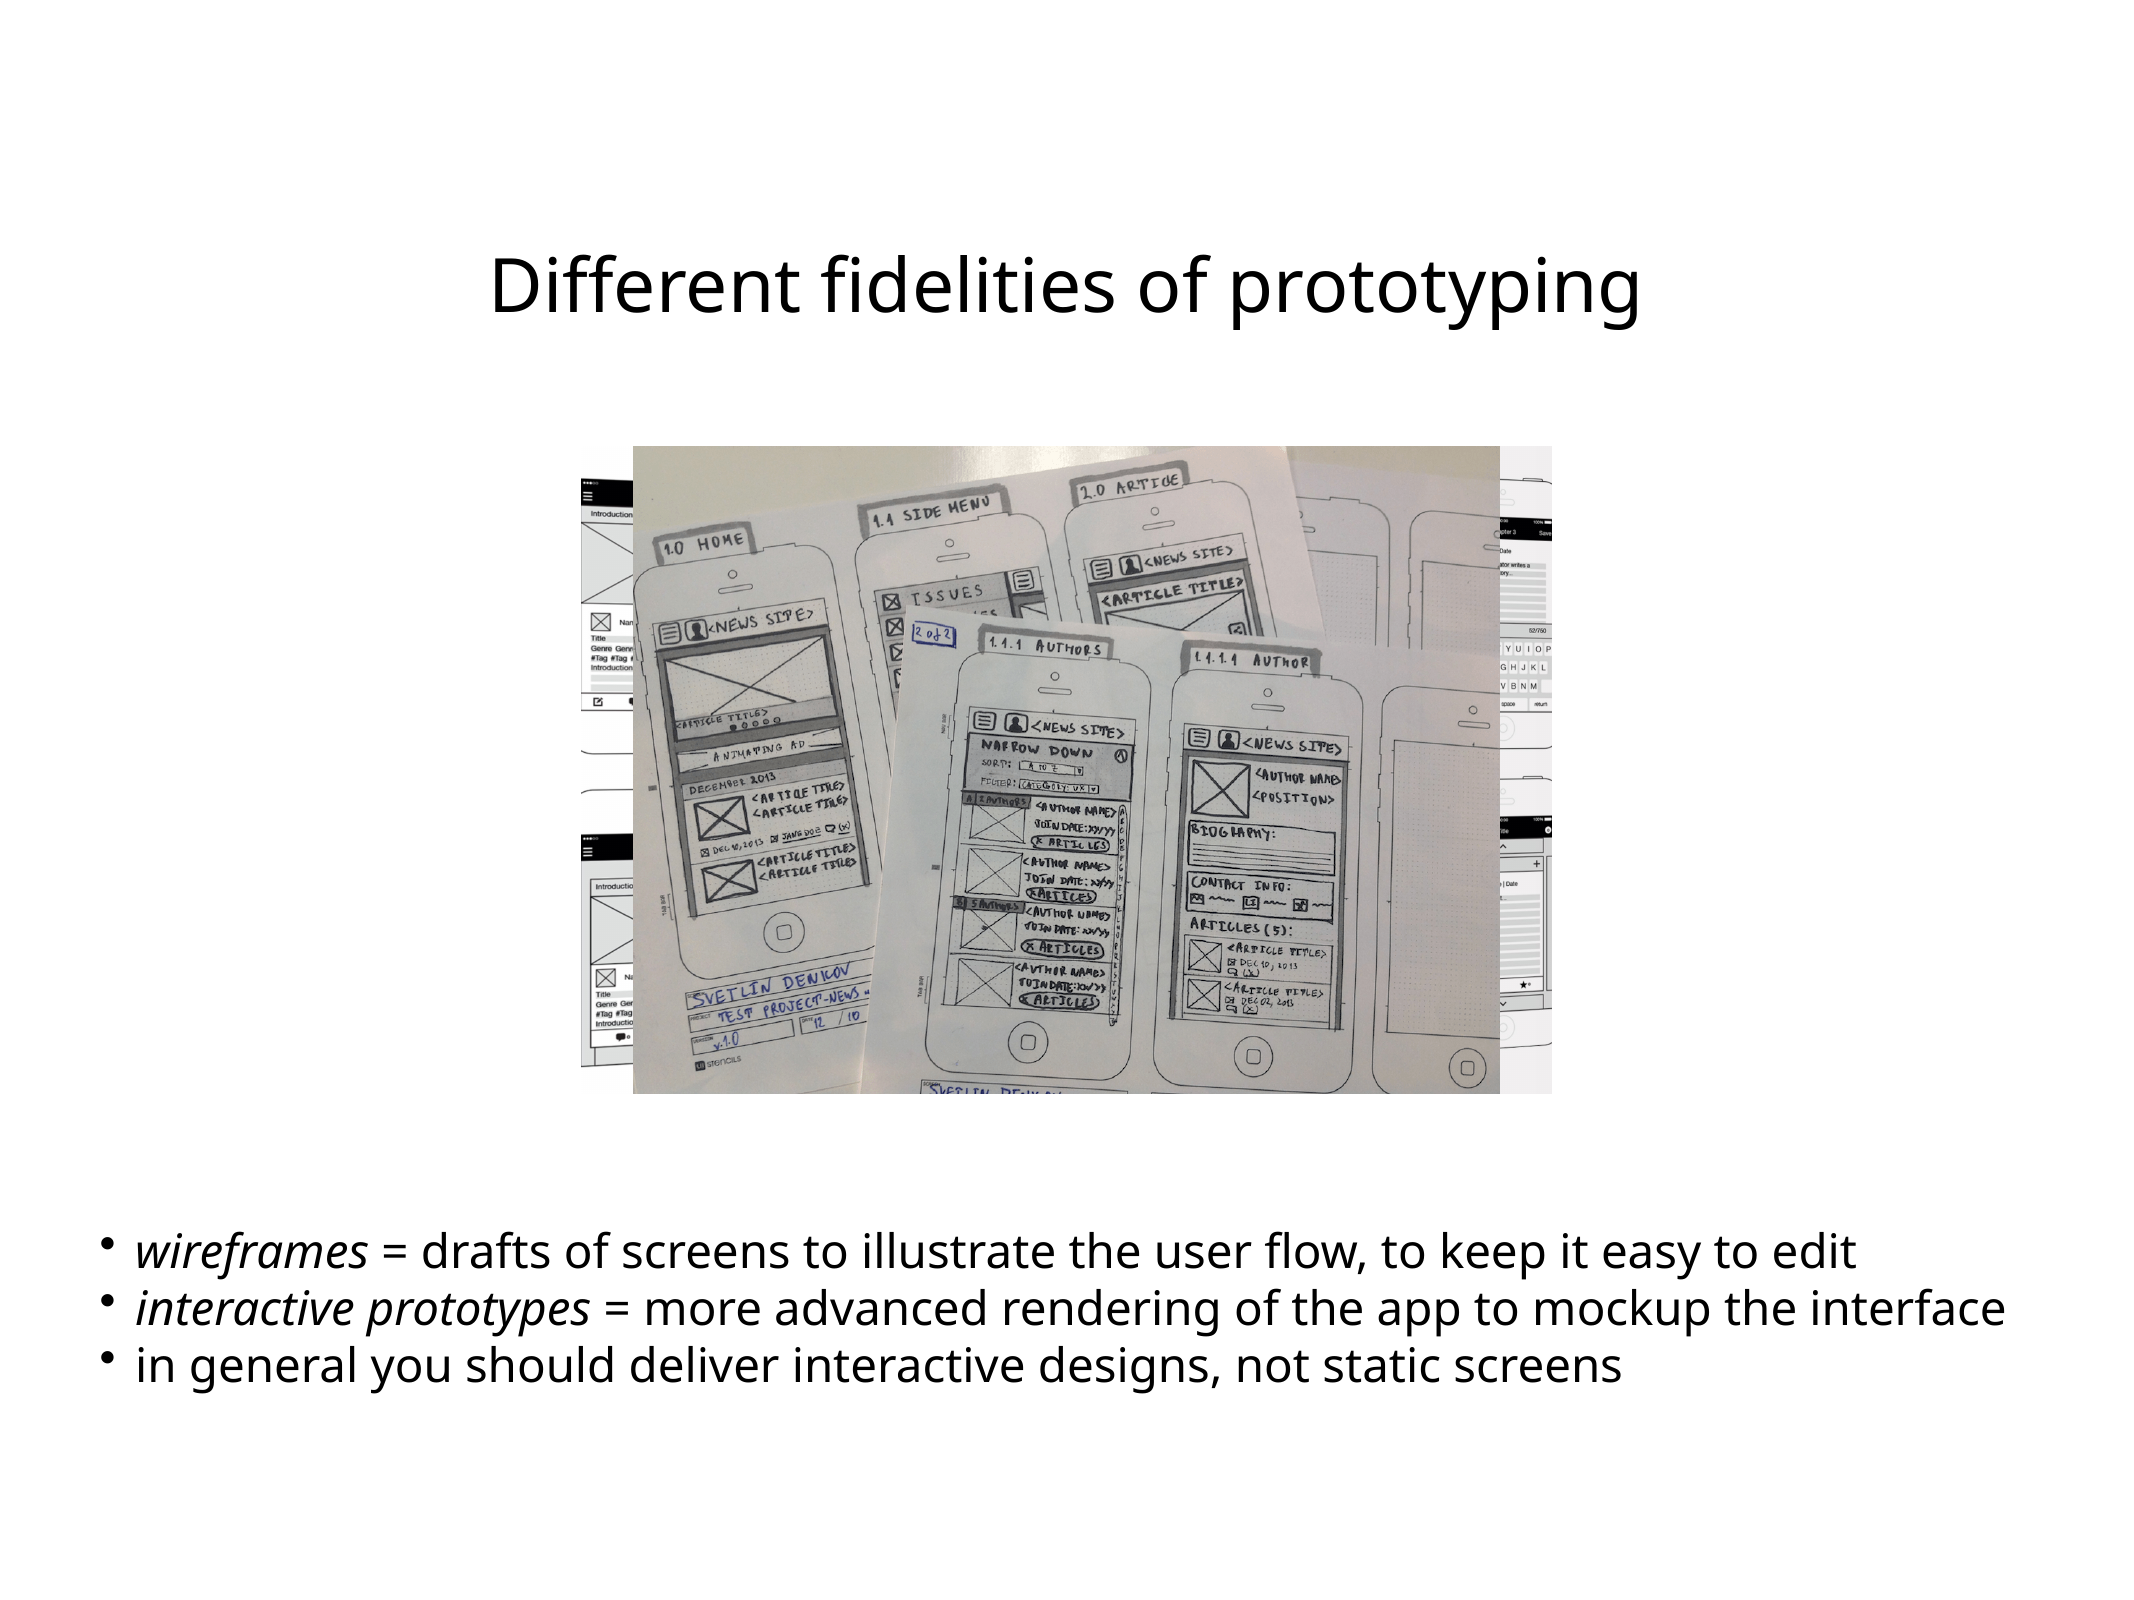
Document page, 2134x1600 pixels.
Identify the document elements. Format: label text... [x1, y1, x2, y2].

picture [581, 446, 1552, 1094]
text_box wireframes = drafts of screens to illustrate the user flow, to keep it easy to edit interactive prototypes = more advanced rendering of the app to mockup the interface in general you should deliver interactive designs, not static screens [91, 1204, 2042, 1401]
title Different fidelities of prototyping [207, 226, 1926, 337]
